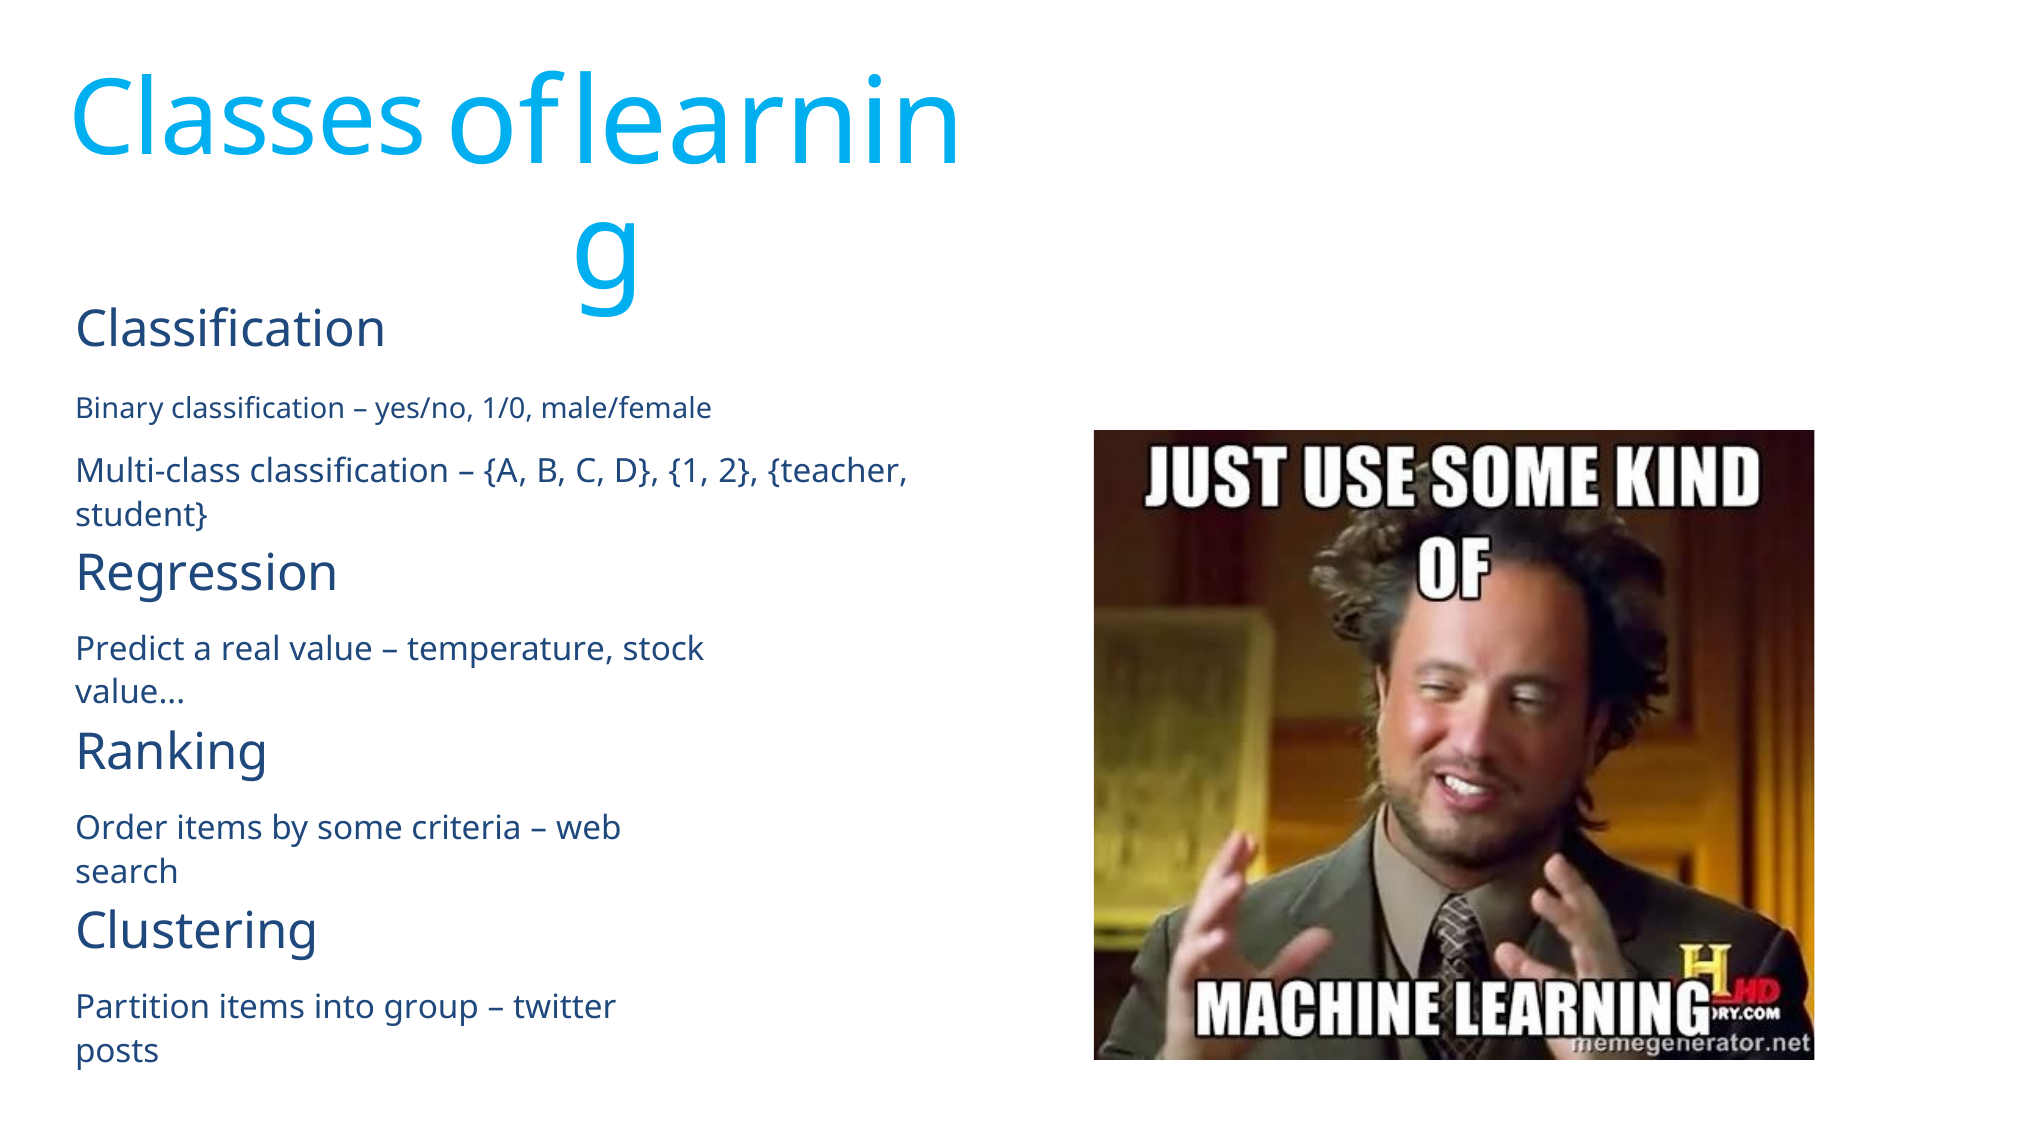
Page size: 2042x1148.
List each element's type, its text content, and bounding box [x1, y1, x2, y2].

text_box Binary classification – yes/no, 1/0, male/female Multi-class classification – {A, B, C, D}, {1, 2}, {teacher, student} [72, 391, 983, 491]
text_box learning [568, 62, 983, 188]
text_box Clustering Partition items into group – twitter posts [72, 903, 676, 1029]
text_box [1093, 430, 1815, 1060]
text_box Ranking Order items by some criteria – web search [72, 723, 698, 850]
text_box Classes Classification [66, 62, 438, 366]
text_box of [443, 62, 562, 188]
text_box Regression Predict a real value – temperature, stock value... [72, 544, 775, 671]
